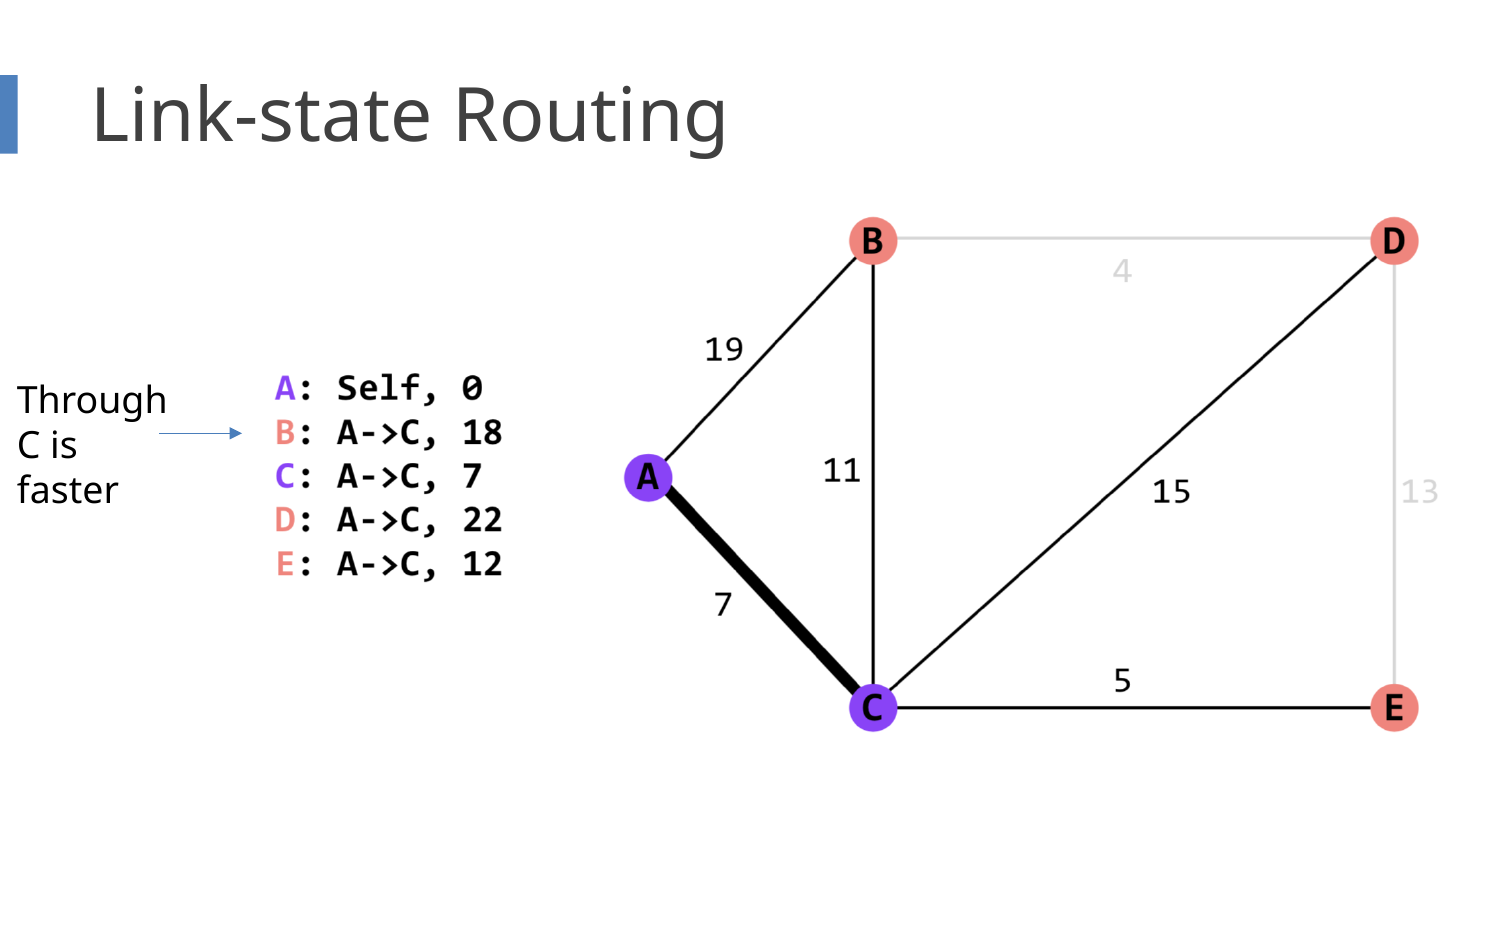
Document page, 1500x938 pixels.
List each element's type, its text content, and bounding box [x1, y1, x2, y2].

picture [5, 184, 1500, 765]
title Link-state Routing [75, 37, 1425, 183]
